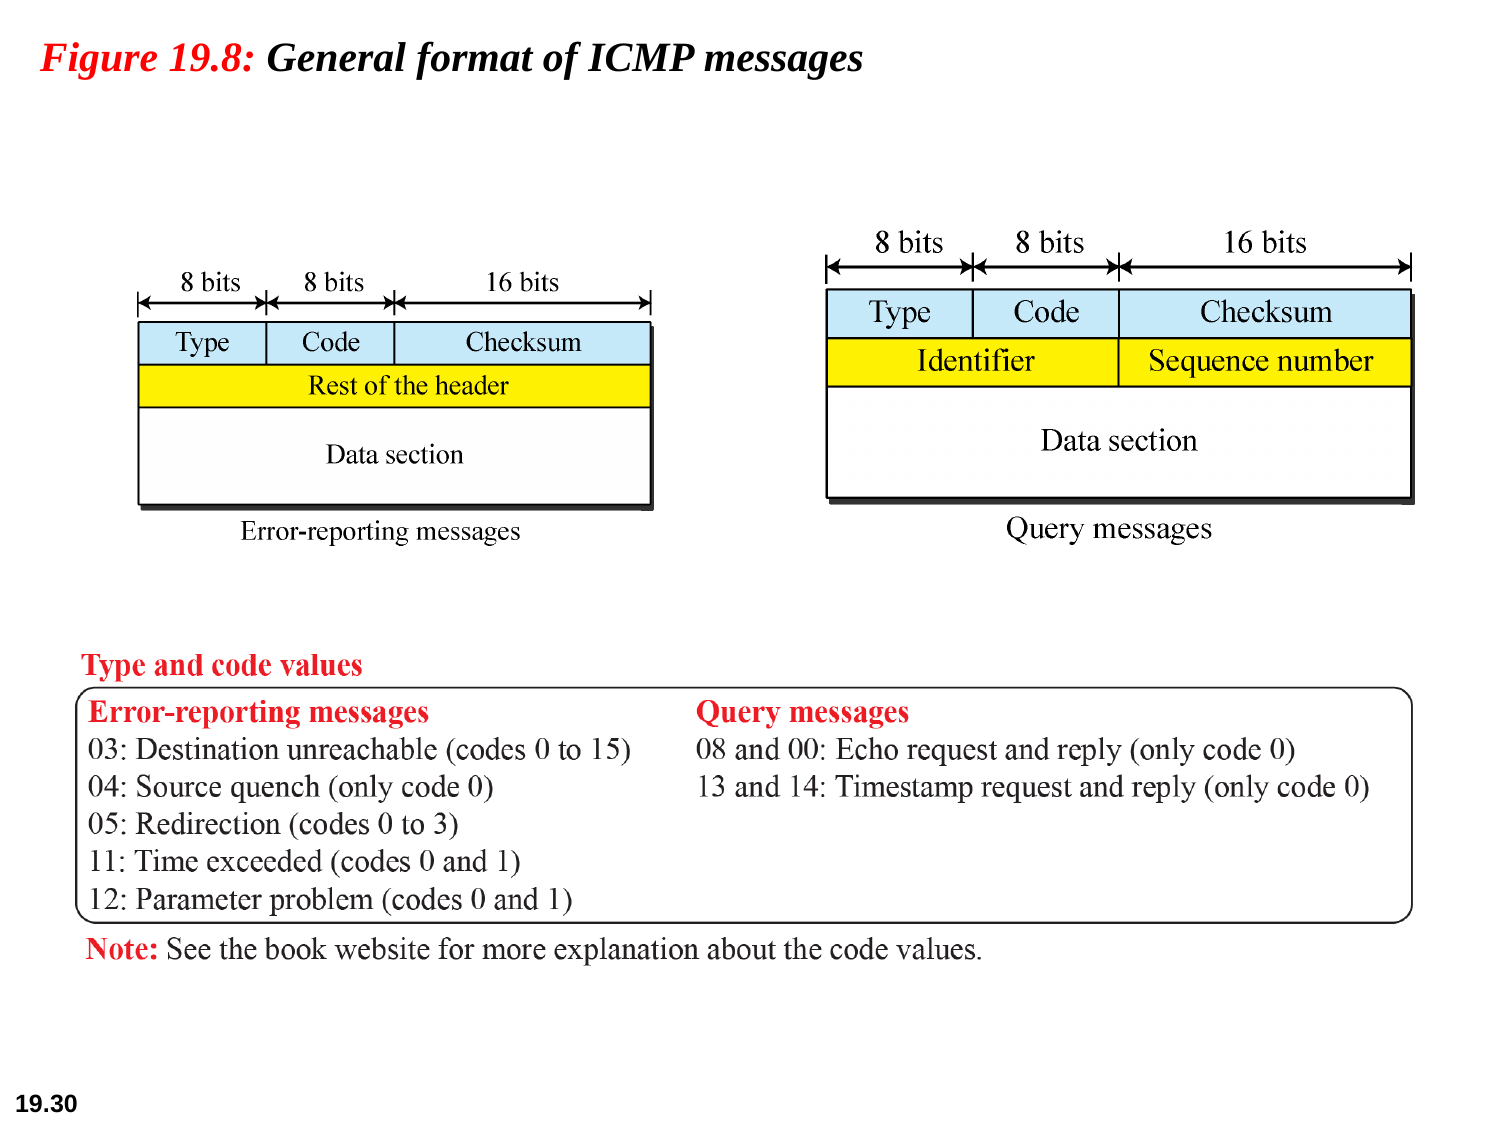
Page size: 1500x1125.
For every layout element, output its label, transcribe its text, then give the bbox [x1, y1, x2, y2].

picture [824, 227, 1415, 548]
picture [137, 268, 654, 548]
text_box 19.30 [0, 1049, 313, 1125]
picture [74, 649, 1413, 969]
text_box Figure 19.8: General format of ICMP messages [24, 22, 1363, 87]
